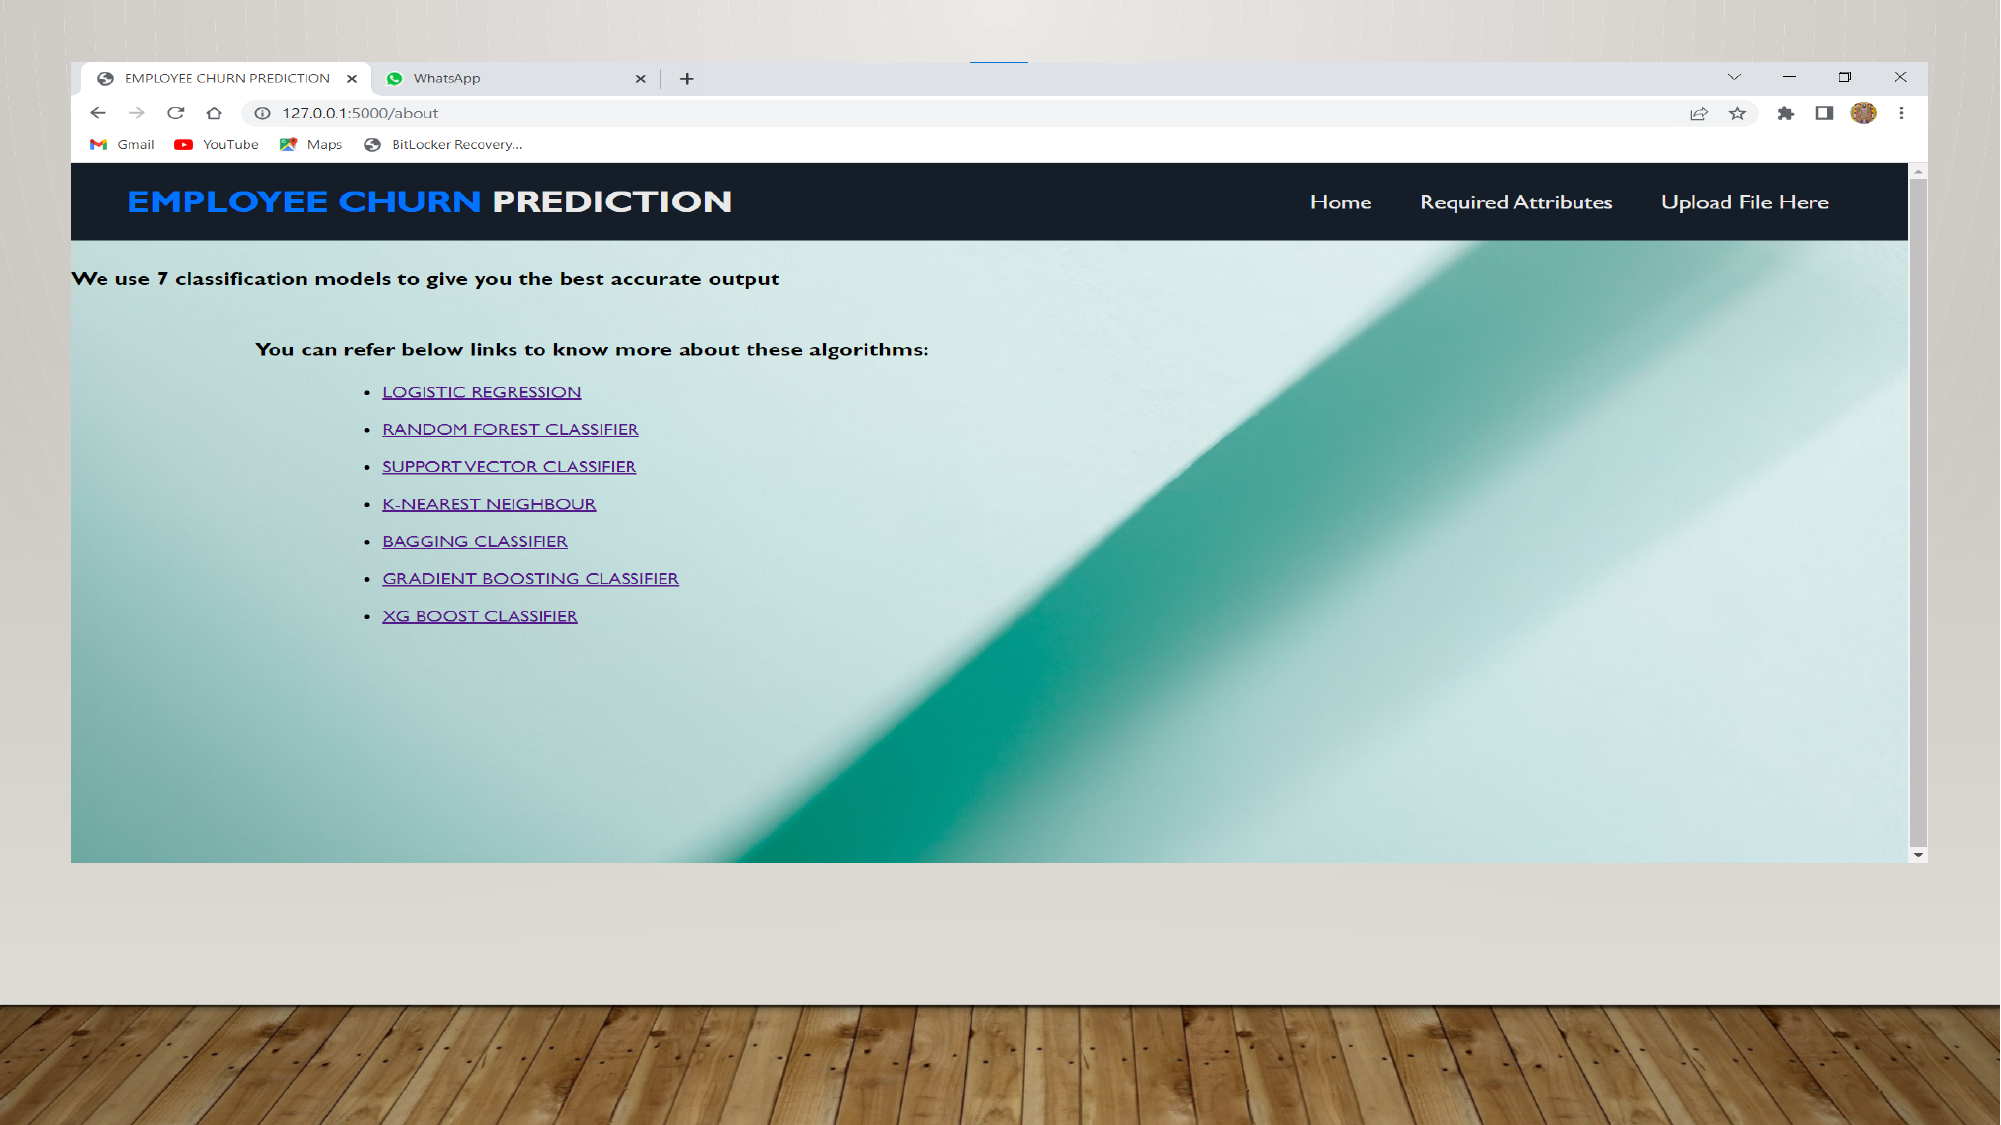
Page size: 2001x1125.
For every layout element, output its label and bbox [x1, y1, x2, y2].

picture [71, 62, 1929, 863]
picture [0, 1005, 2000, 1125]
